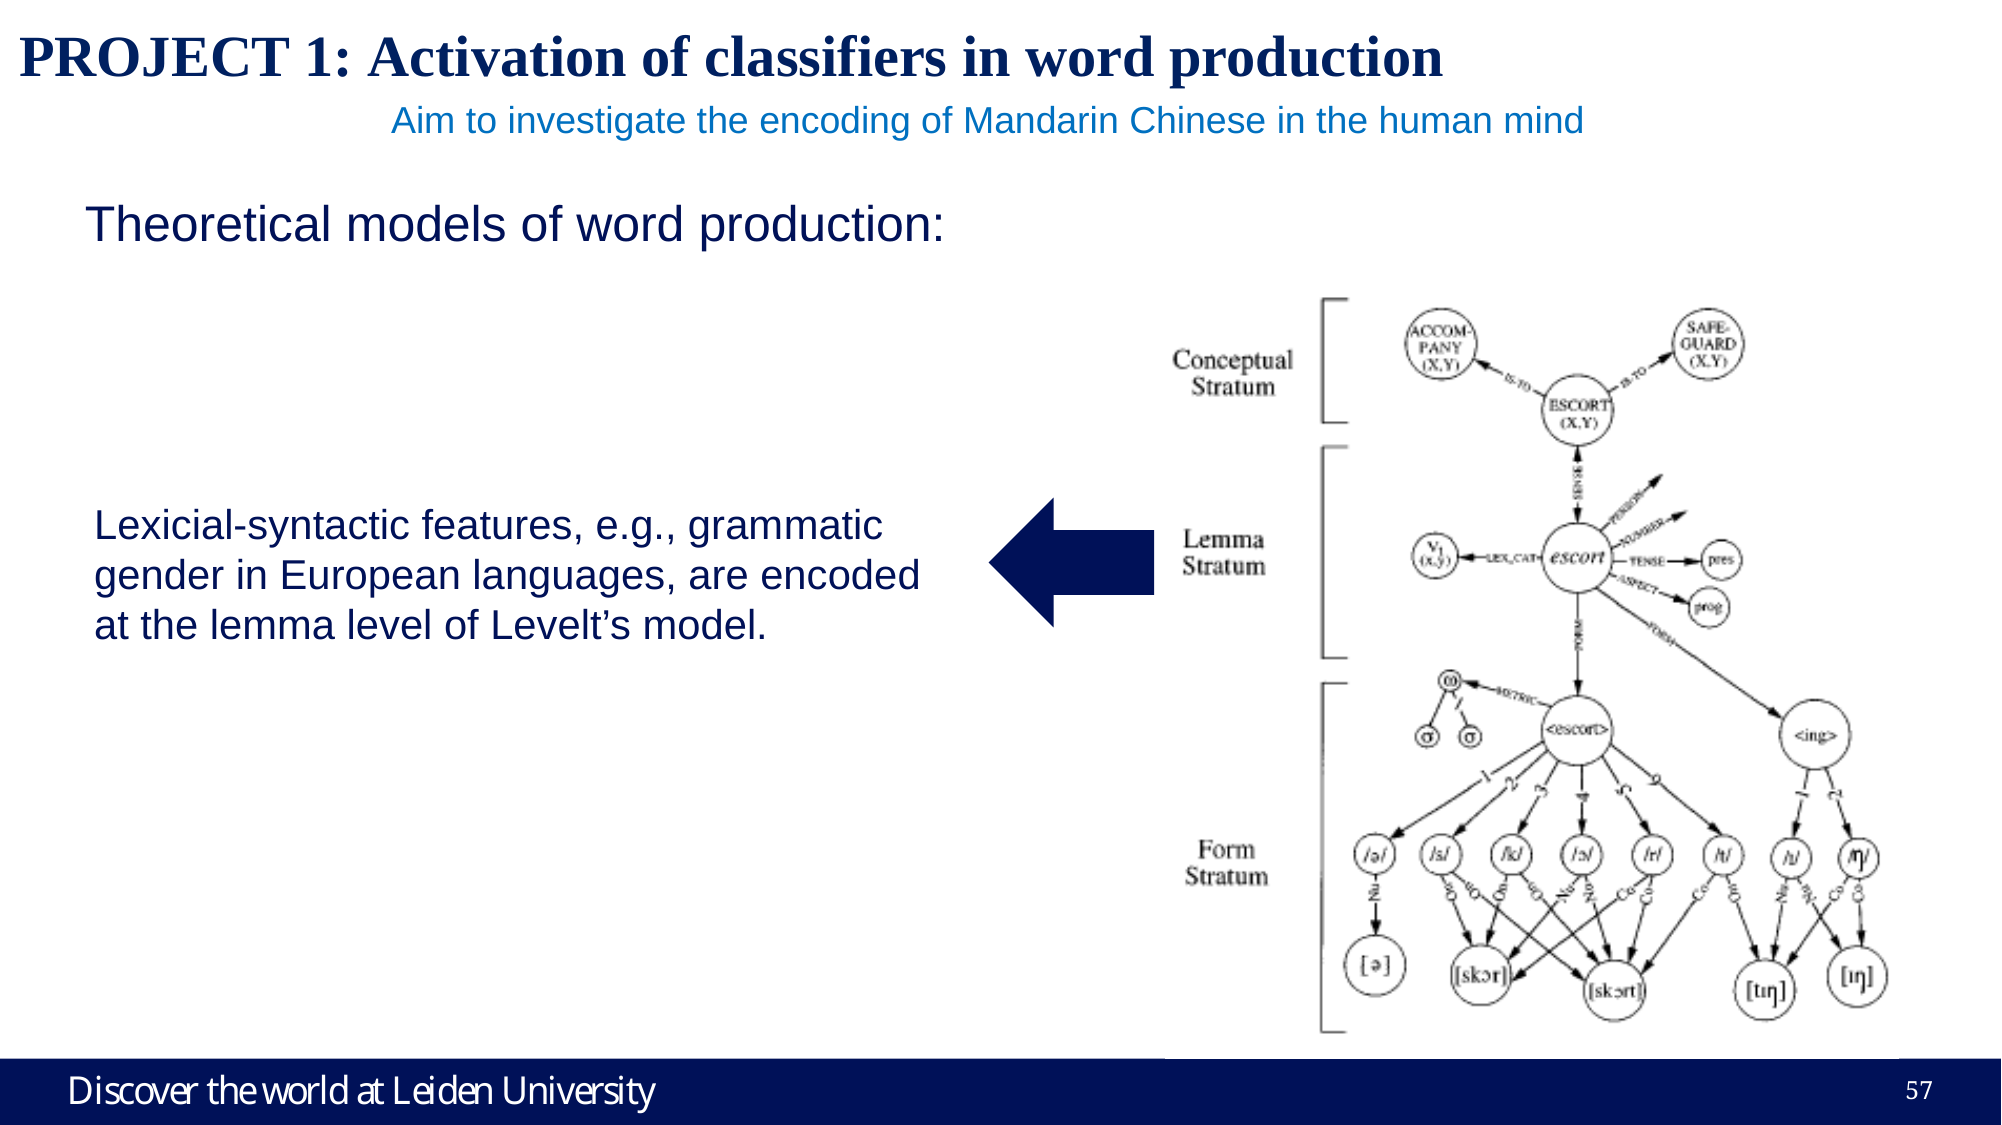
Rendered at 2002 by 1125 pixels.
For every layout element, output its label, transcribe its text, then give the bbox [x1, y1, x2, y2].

text_box Theoretical models of word production: [67, 173, 965, 275]
text_box PROJECT 1: Activation of classifiers in word production [1, 0, 1462, 101]
text_box Aim to investigate the encoding of Mandarin Chinese in the human mind [373, 78, 1628, 180]
text_box Lexicial-syntactic features, e.g., grammatic gender in European languages, are encoded at the lemma level of Levelt’s model. [76, 479, 975, 687]
picture [1165, 275, 1899, 1059]
slide_number 57 [1498, 1061, 1949, 1122]
text_box [986, 495, 1157, 630]
